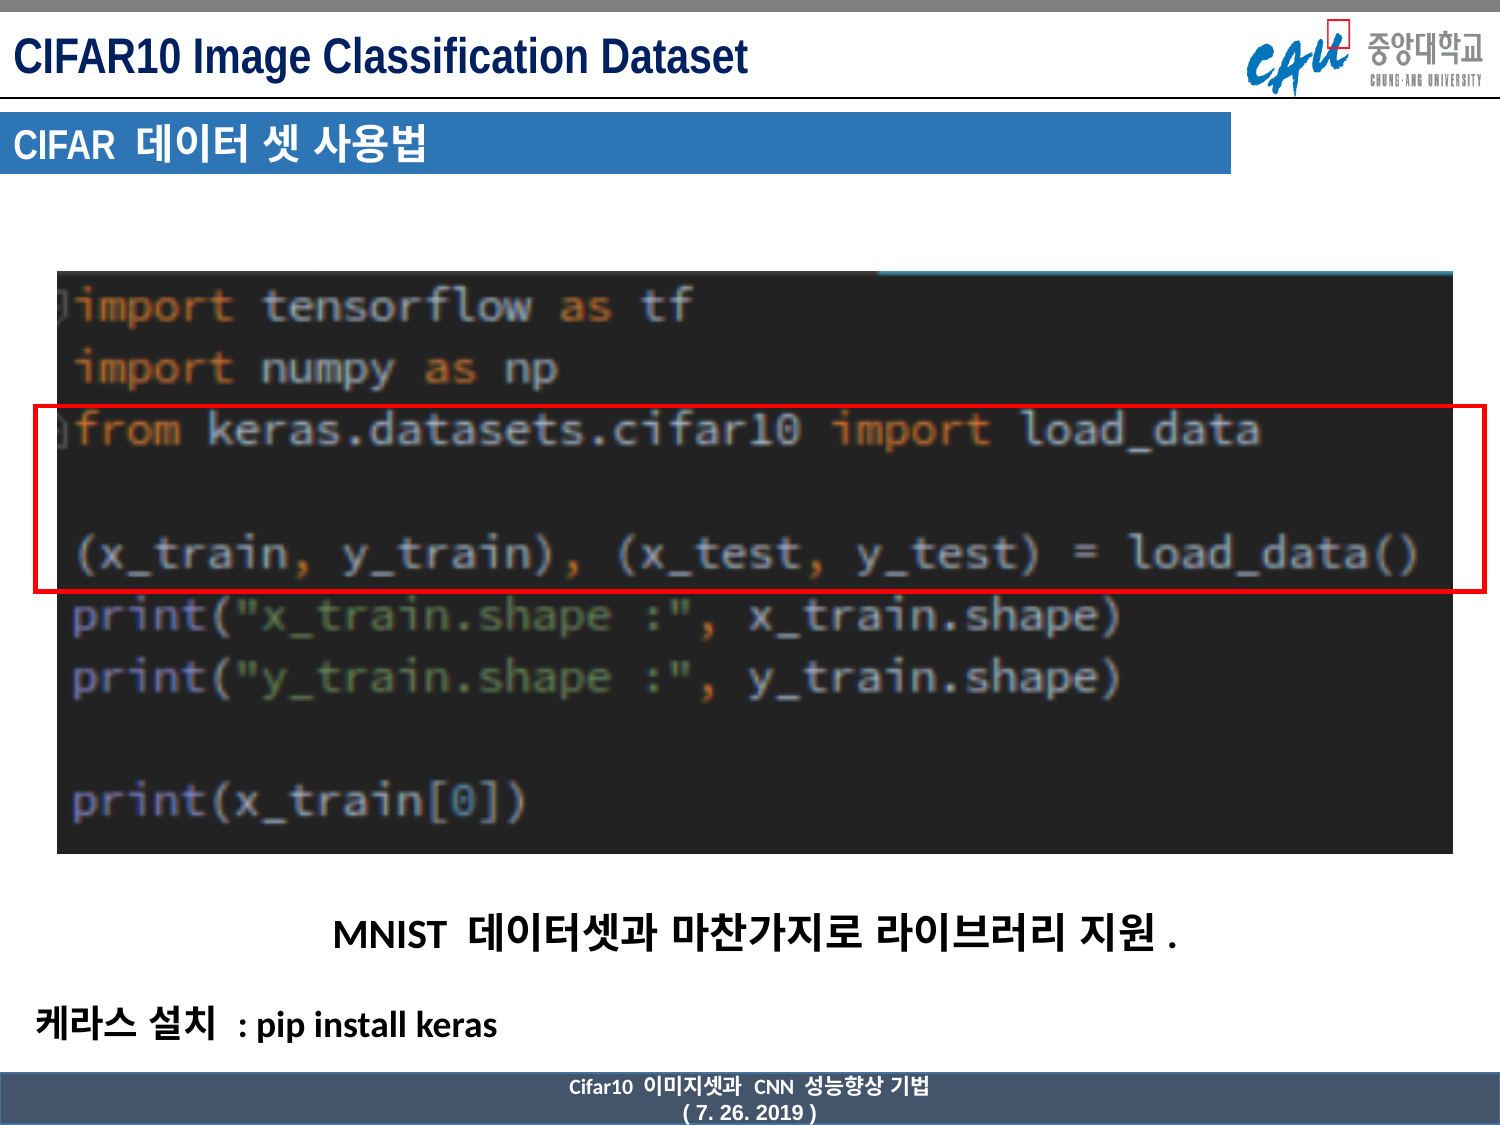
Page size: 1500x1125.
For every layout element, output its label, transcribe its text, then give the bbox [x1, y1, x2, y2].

text_box [1453, 405, 1485, 593]
picture [57, 271, 1453, 854]
text_box MNIST 데이터셋과 마찬가지로 라이브러리 지원. [294, 899, 1216, 965]
text_box [34, 405, 57, 593]
picture [1227, 5, 1500, 110]
text_box CIFAR 데이터 셋 사용법 [0, 112, 1231, 174]
text_box 케라스 설치 : pip install keras [0, 992, 559, 1052]
text_box CIFAR10 Image Classification Dataset [0, 4, 1173, 103]
